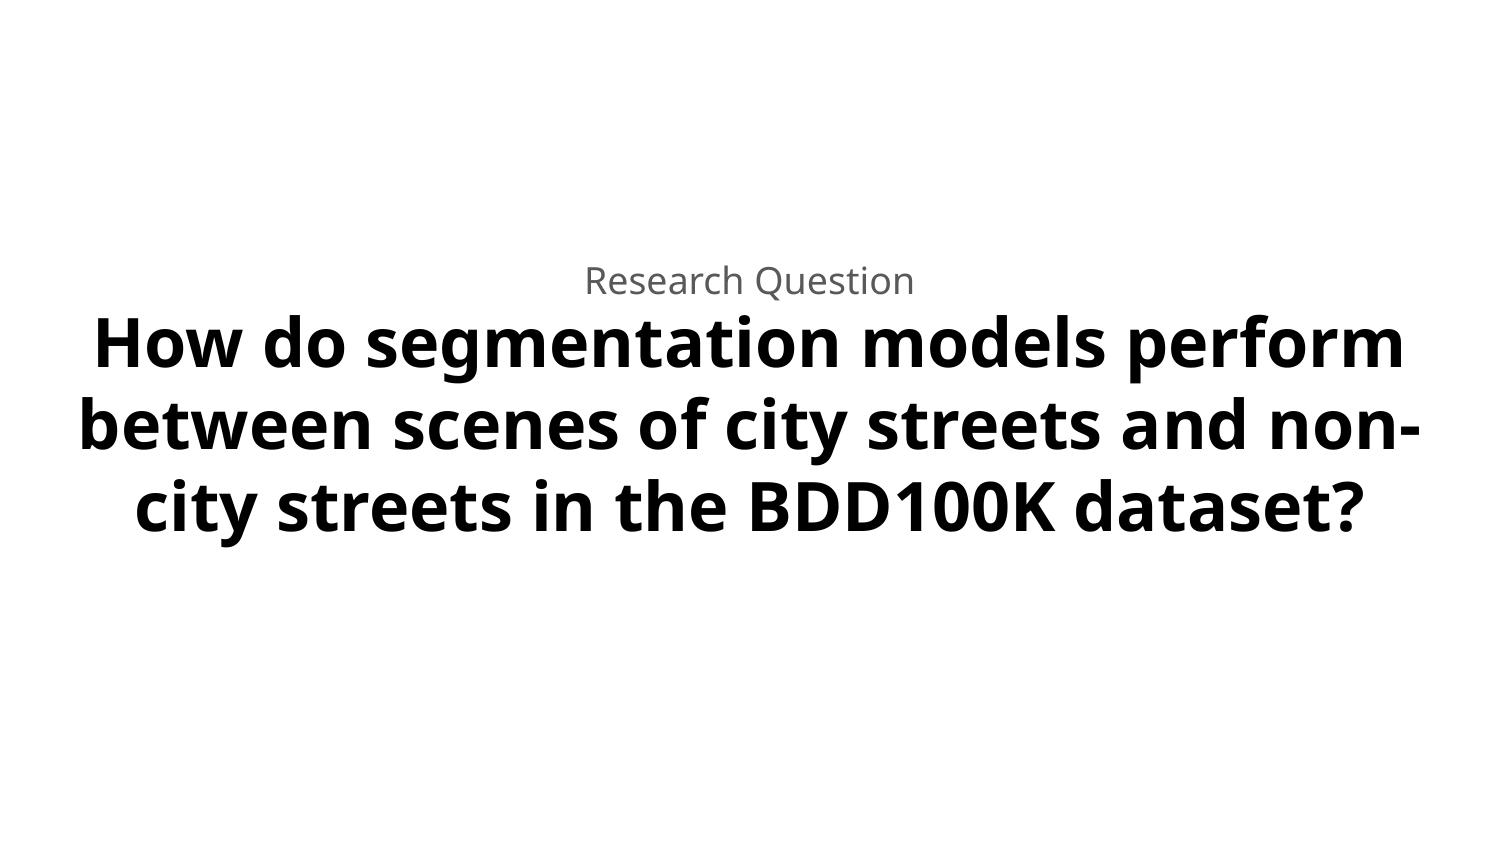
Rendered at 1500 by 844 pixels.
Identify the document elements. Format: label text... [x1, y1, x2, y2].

subtitle Research Question [51, 242, 1449, 319]
title How do segmentation models perform between scenes of city streets and non-city streets in the BDD100K dataset? [60, 319, 1440, 572]
